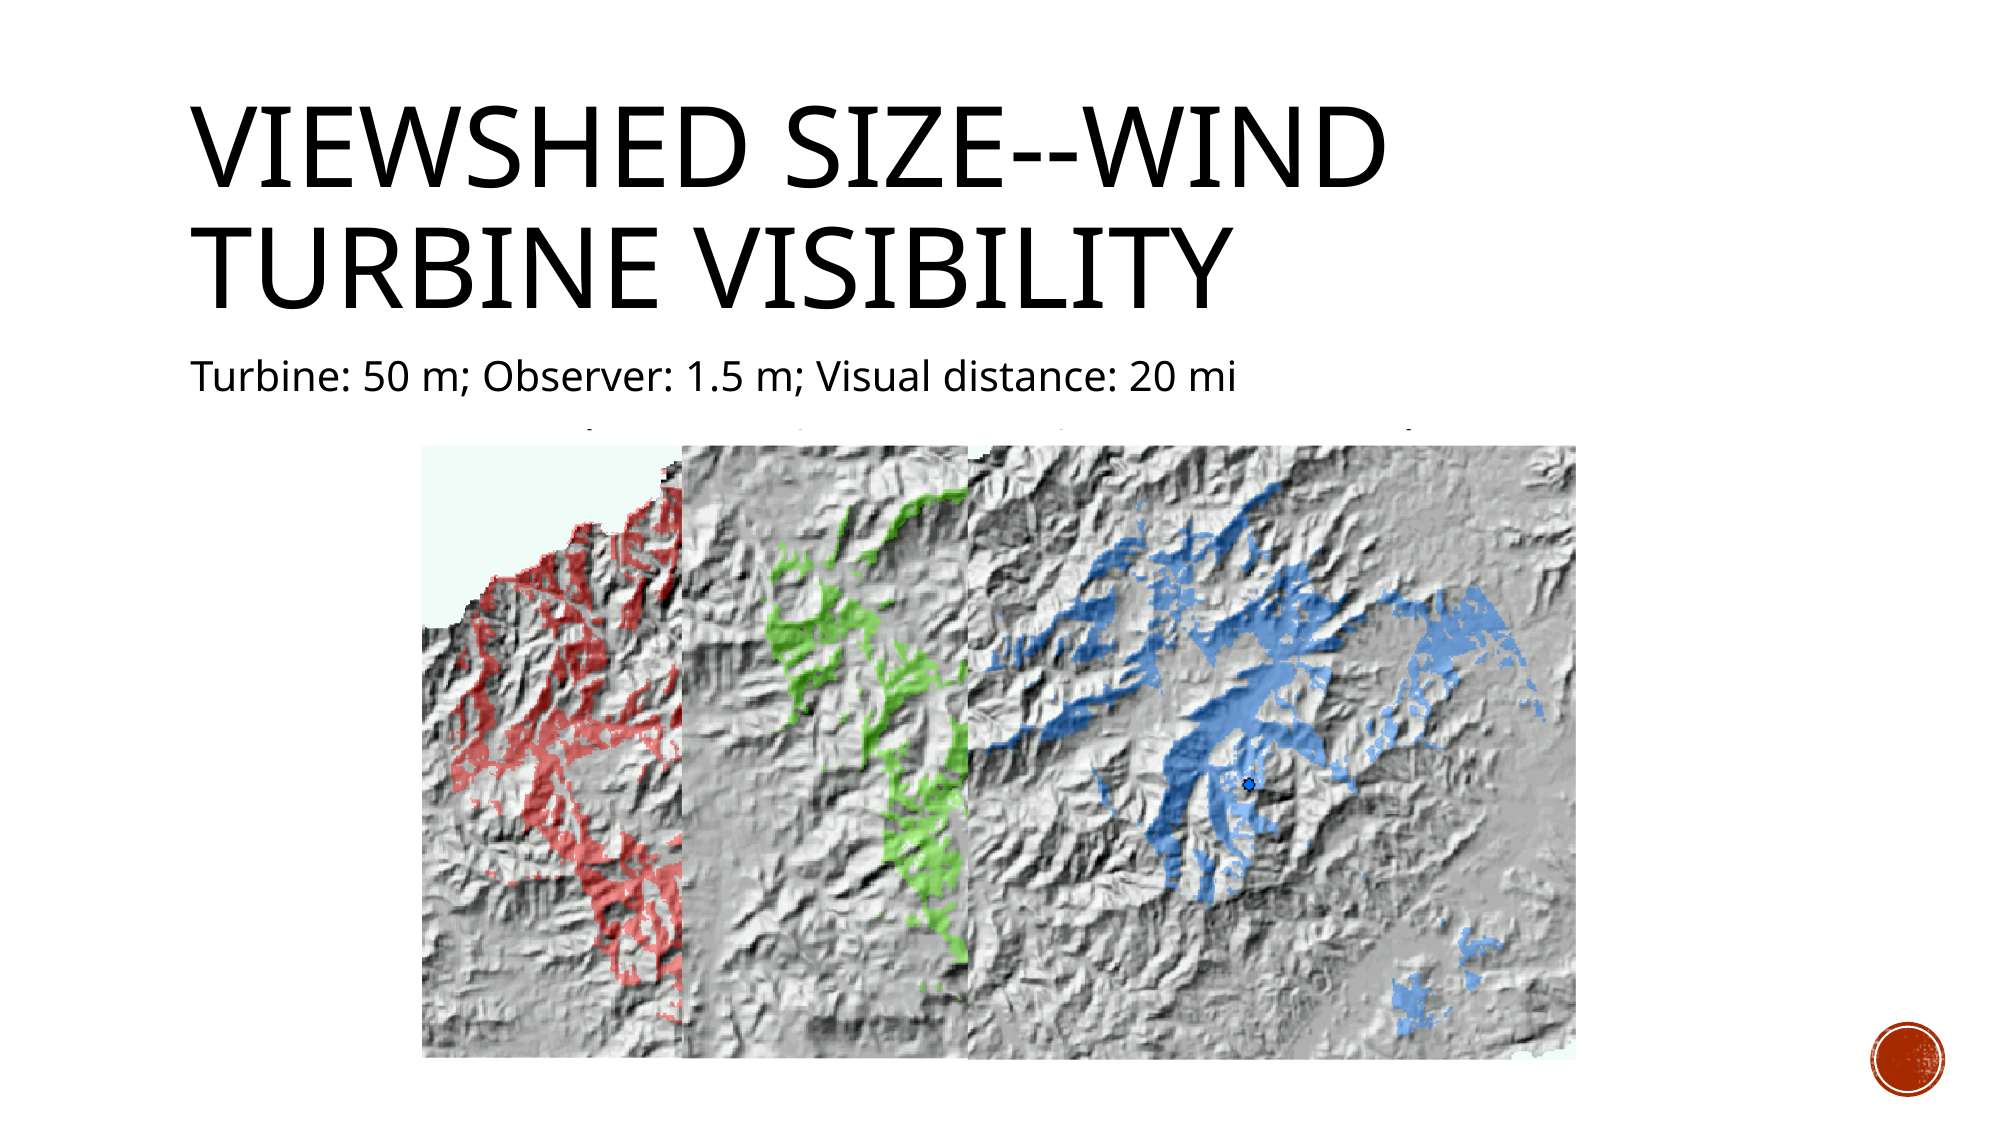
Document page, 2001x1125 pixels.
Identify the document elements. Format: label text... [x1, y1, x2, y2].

title Viewshed Size--Wind Turbine Visibility [175, 79, 1826, 344]
picture [413, 429, 1587, 1071]
list Turbine: 50 m; Observer: 1.5 m; Visual distance: 20 mi [175, 348, 1826, 1013]
